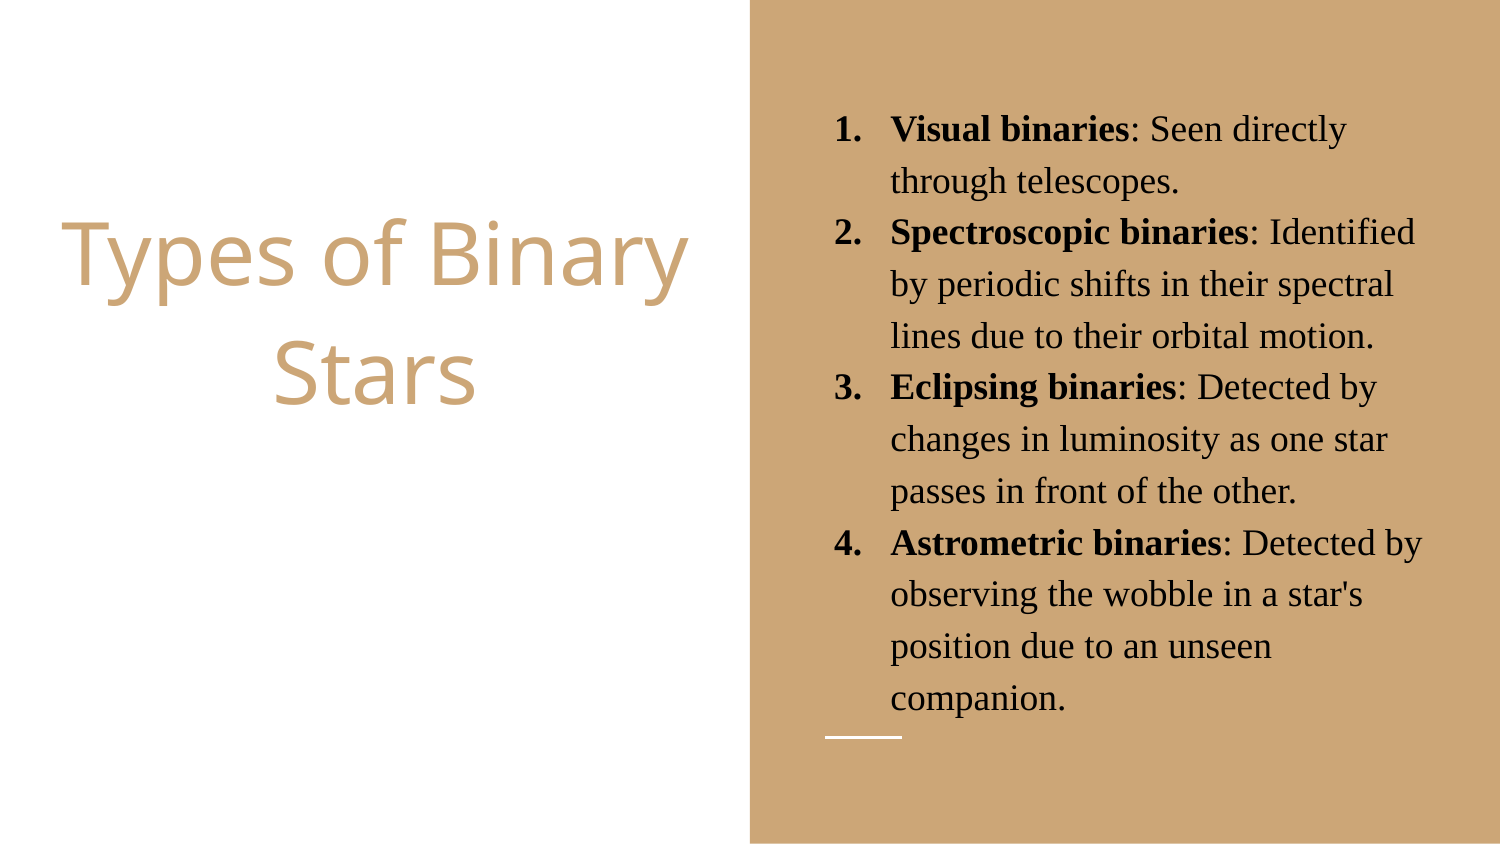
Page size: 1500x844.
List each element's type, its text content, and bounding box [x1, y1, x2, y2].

title Types of Binary Stars [43, 152, 708, 446]
list Visual binaries: Seen directly through telescopes. Spectroscopic binaries: Identified by periodic shifts in their spectral lines due to their orbital motion. Eclipsing binaries: Detected by changes in luminosity as one star passes in front of the other. Astrometric binaries: Detected by observing the wobble in a star's position due to an unseen companion. [800, 82, 1449, 733]
